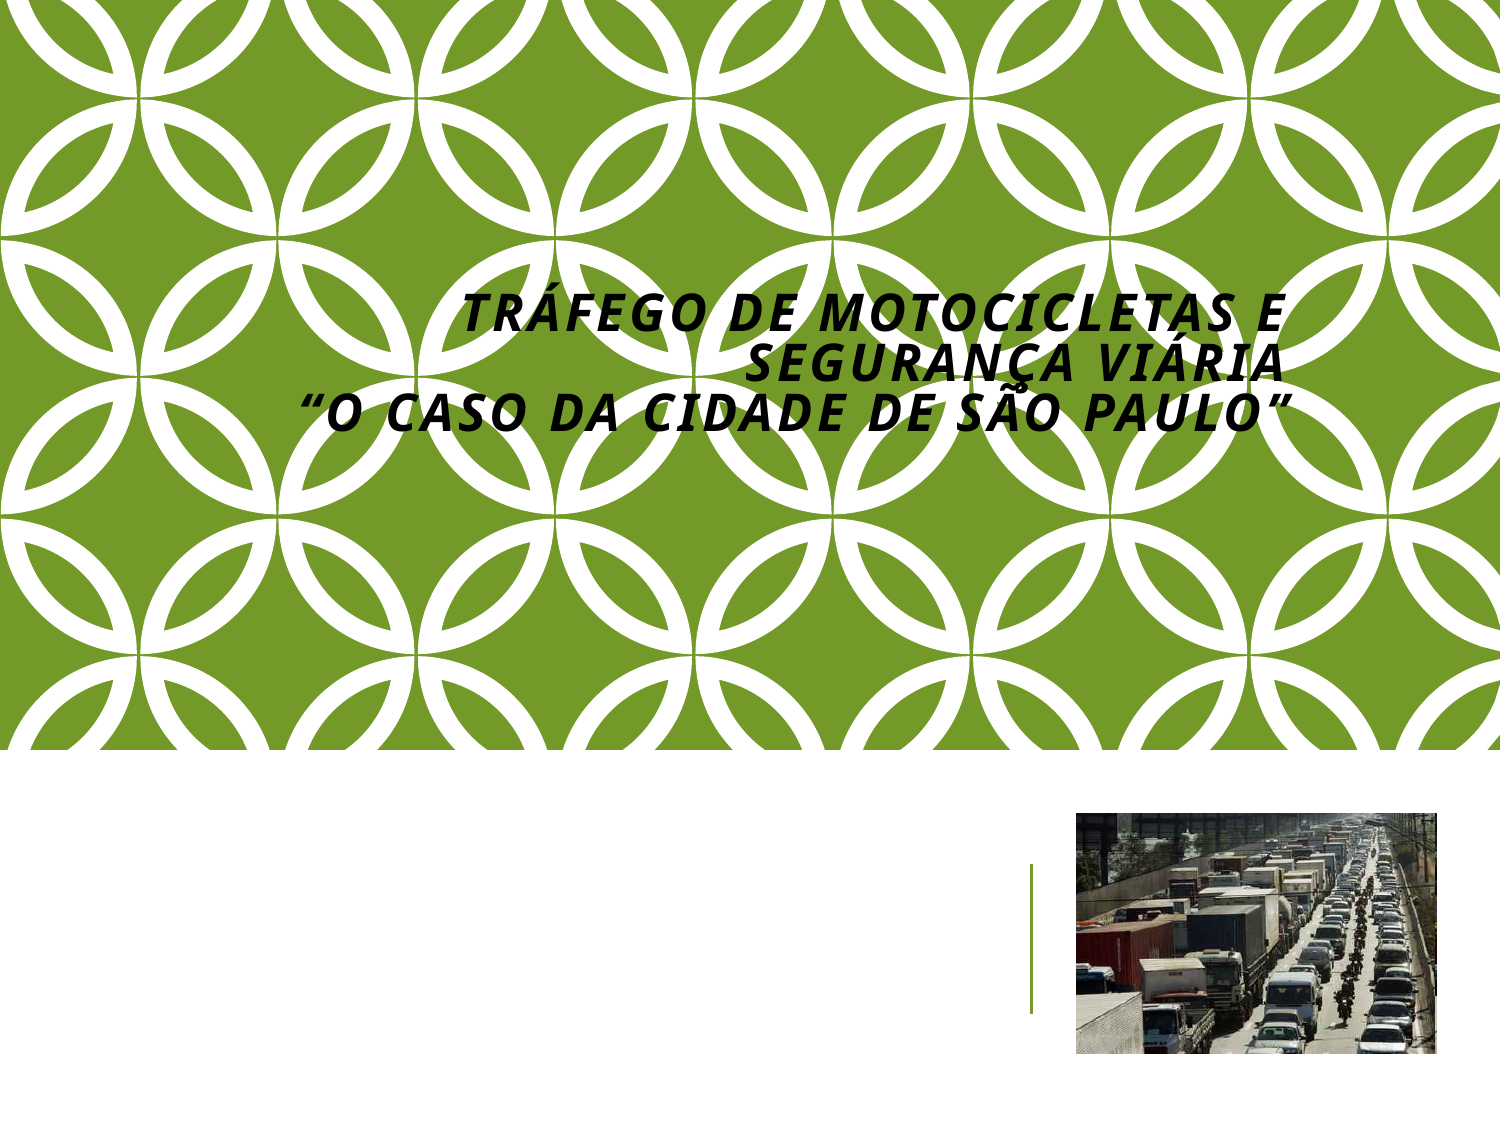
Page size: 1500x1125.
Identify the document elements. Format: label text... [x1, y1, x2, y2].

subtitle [1076, 813, 1437, 1054]
title Tráfego de Motocicletas e Segurança Viária “O Caso da Cidade de São Paulo” [135, 278, 1306, 454]
